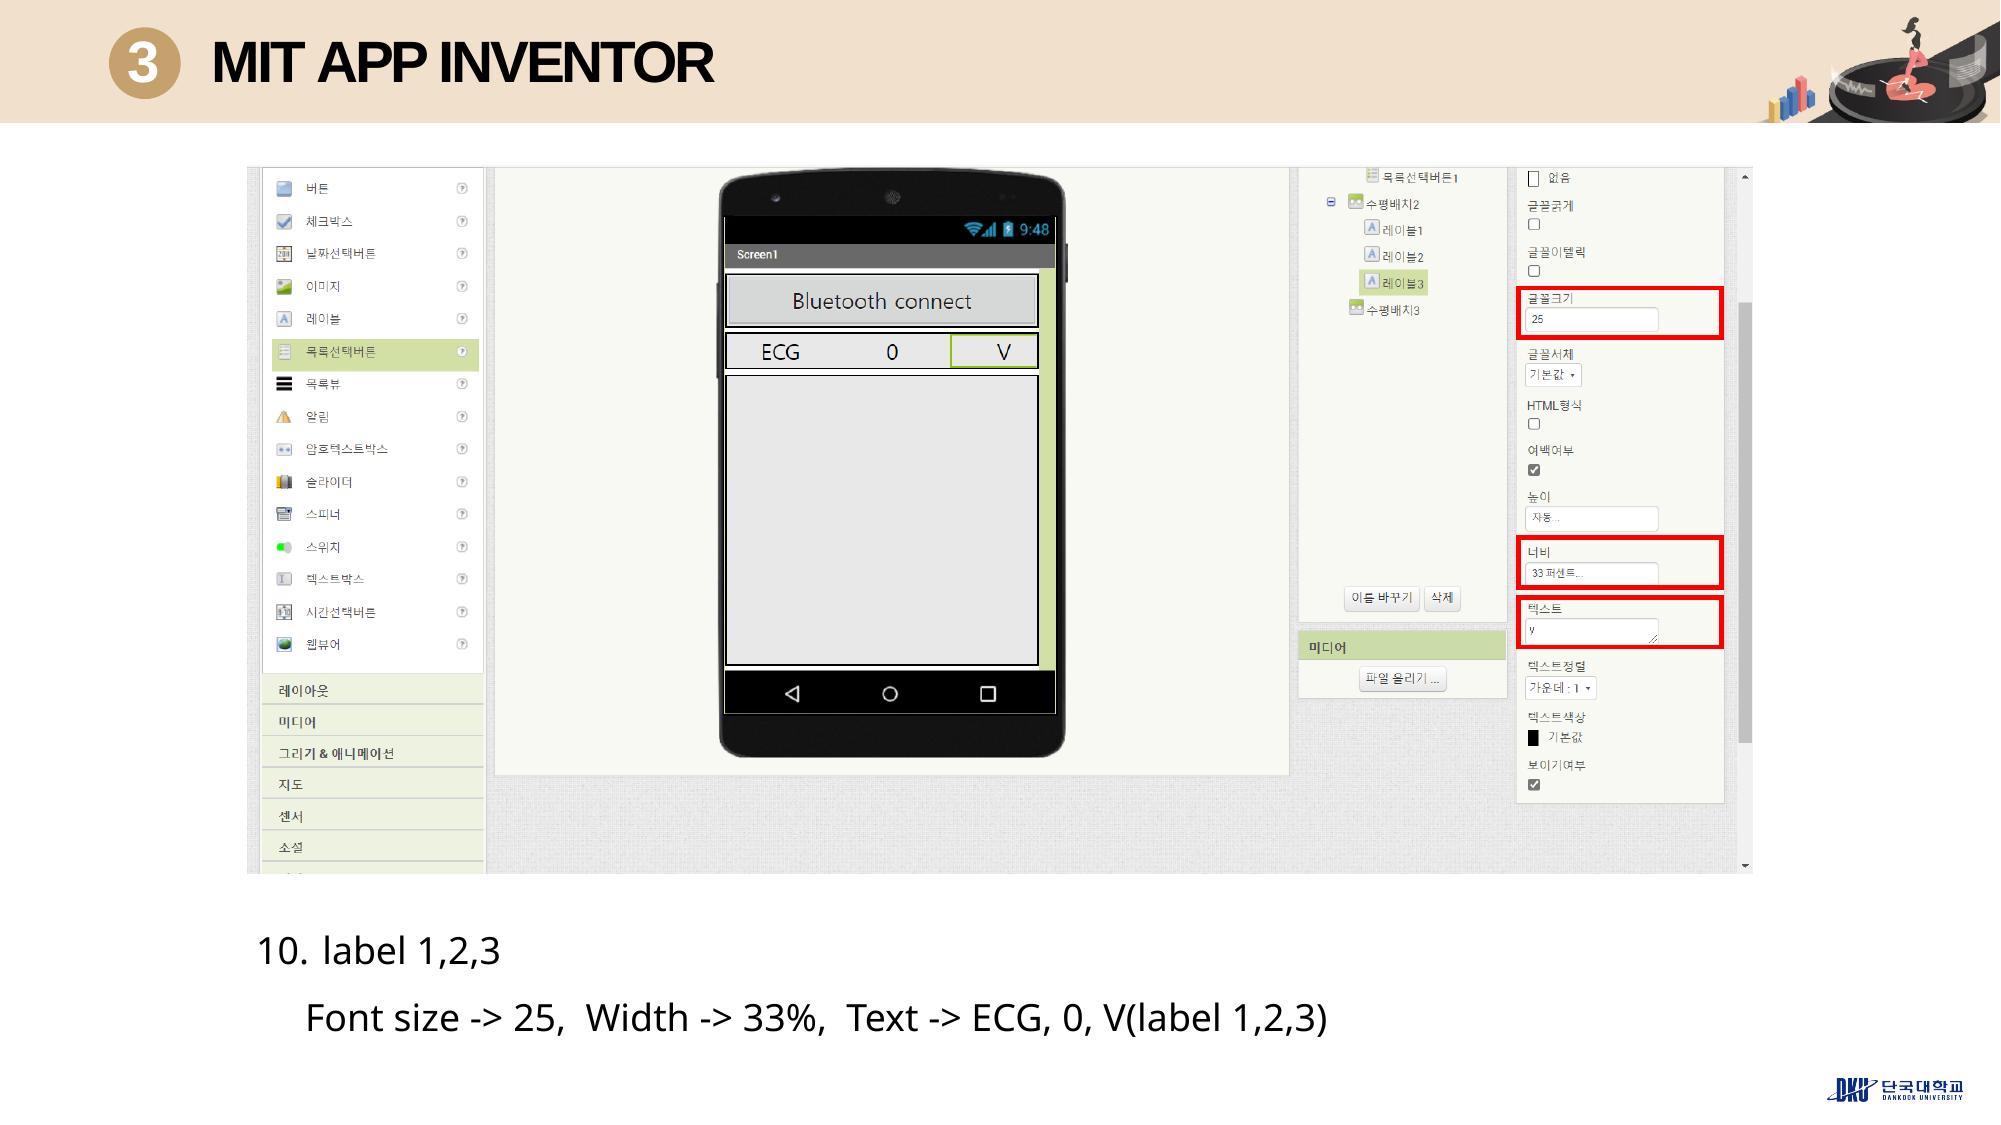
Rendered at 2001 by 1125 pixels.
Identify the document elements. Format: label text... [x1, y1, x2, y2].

text_box label 1,2,3 Font size -> 25, Width -> 33%, Text -> ECG, 0, V(label 1,2,3) [241, 896, 1747, 1047]
picture [0, 0, 2000, 1125]
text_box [108, 17, 181, 103]
text_box MIT APP INVENTOR [181, 17, 739, 102]
